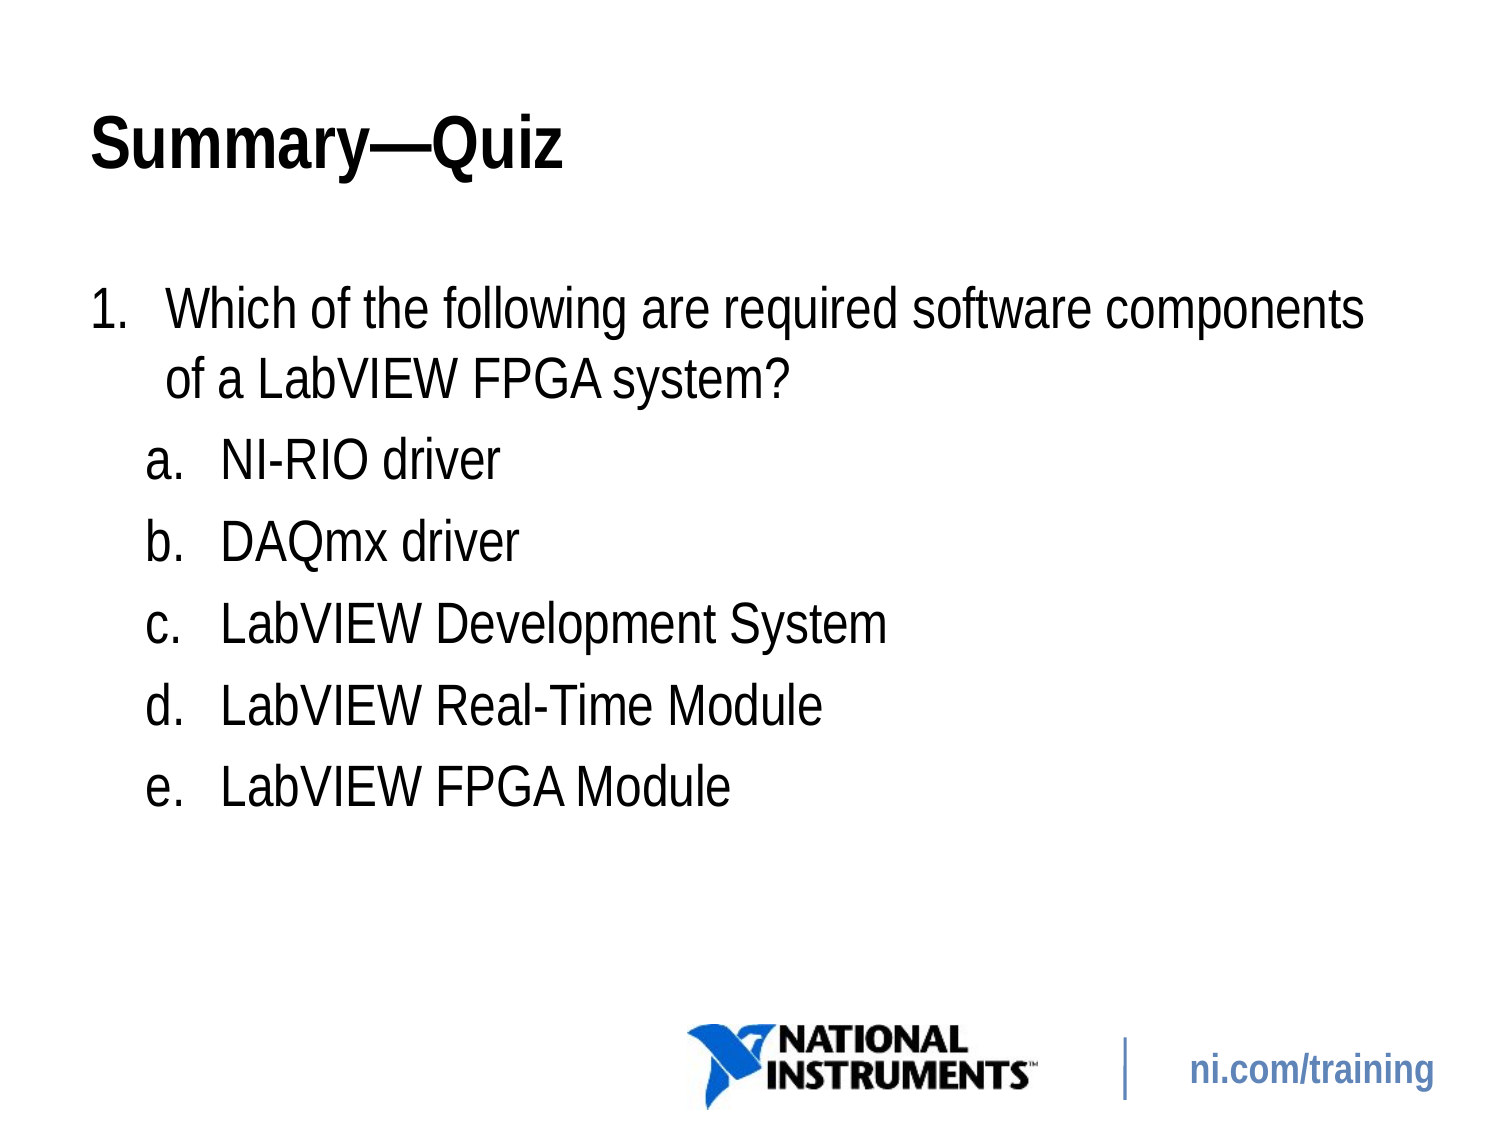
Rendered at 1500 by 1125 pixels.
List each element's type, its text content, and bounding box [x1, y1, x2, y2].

title Summary—Quiz [75, 45, 1425, 233]
list Which of the following are required software components of a LabVIEW FPGA system? NI-RIO driver DAQmx driver LabVIEW Development System LabVIEW Real-Time Module LabVIEW FPGA Module [75, 262, 1425, 975]
picture [687, 1024, 1038, 1110]
